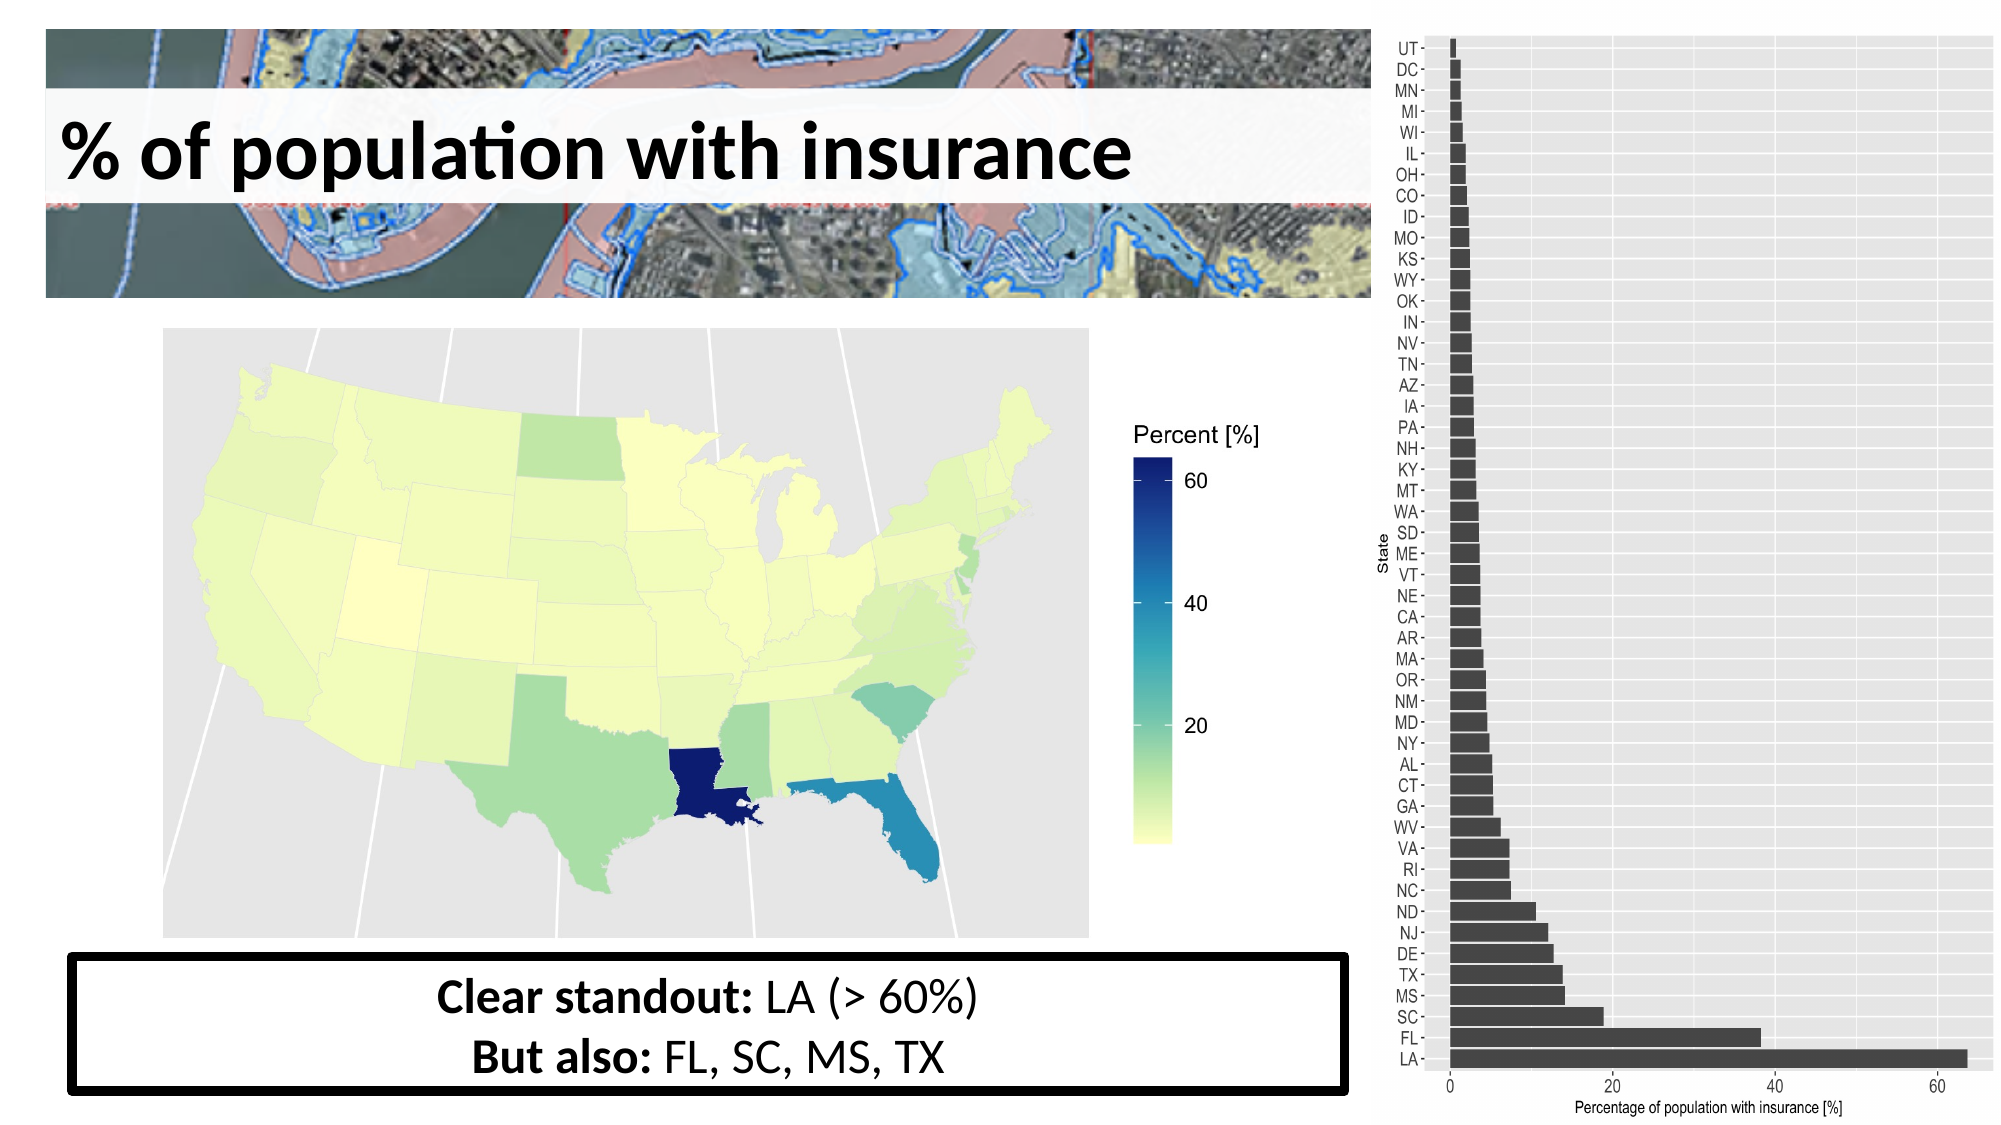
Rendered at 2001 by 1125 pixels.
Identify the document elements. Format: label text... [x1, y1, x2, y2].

text_box Clear standout: LA (> 60%) But also: FL, SC, MS, TX [72, 956, 1345, 1091]
picture [45, 0, 2000, 1125]
picture [157, 322, 1290, 941]
